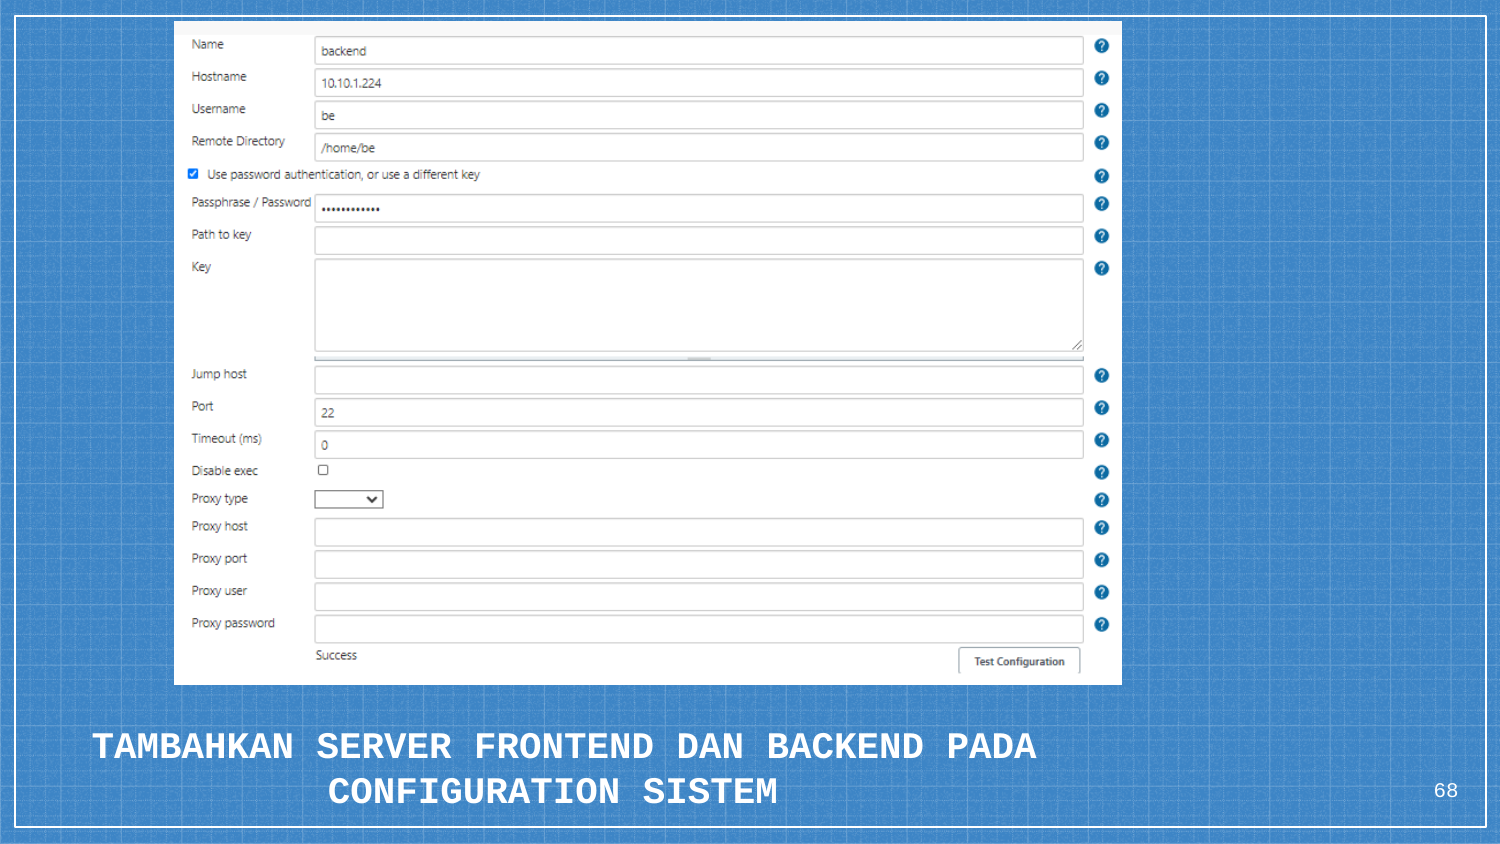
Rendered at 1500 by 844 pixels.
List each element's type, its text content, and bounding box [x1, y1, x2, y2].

picture [0, 0, 1500, 844]
list TAMBAHKAN SERVER FRONTEND DAN BACKEND PADA CONFIGURATION SISTEM [62, 705, 1066, 844]
slide_number 68 [1398, 761, 1474, 810]
picture [16, 17, 1485, 826]
